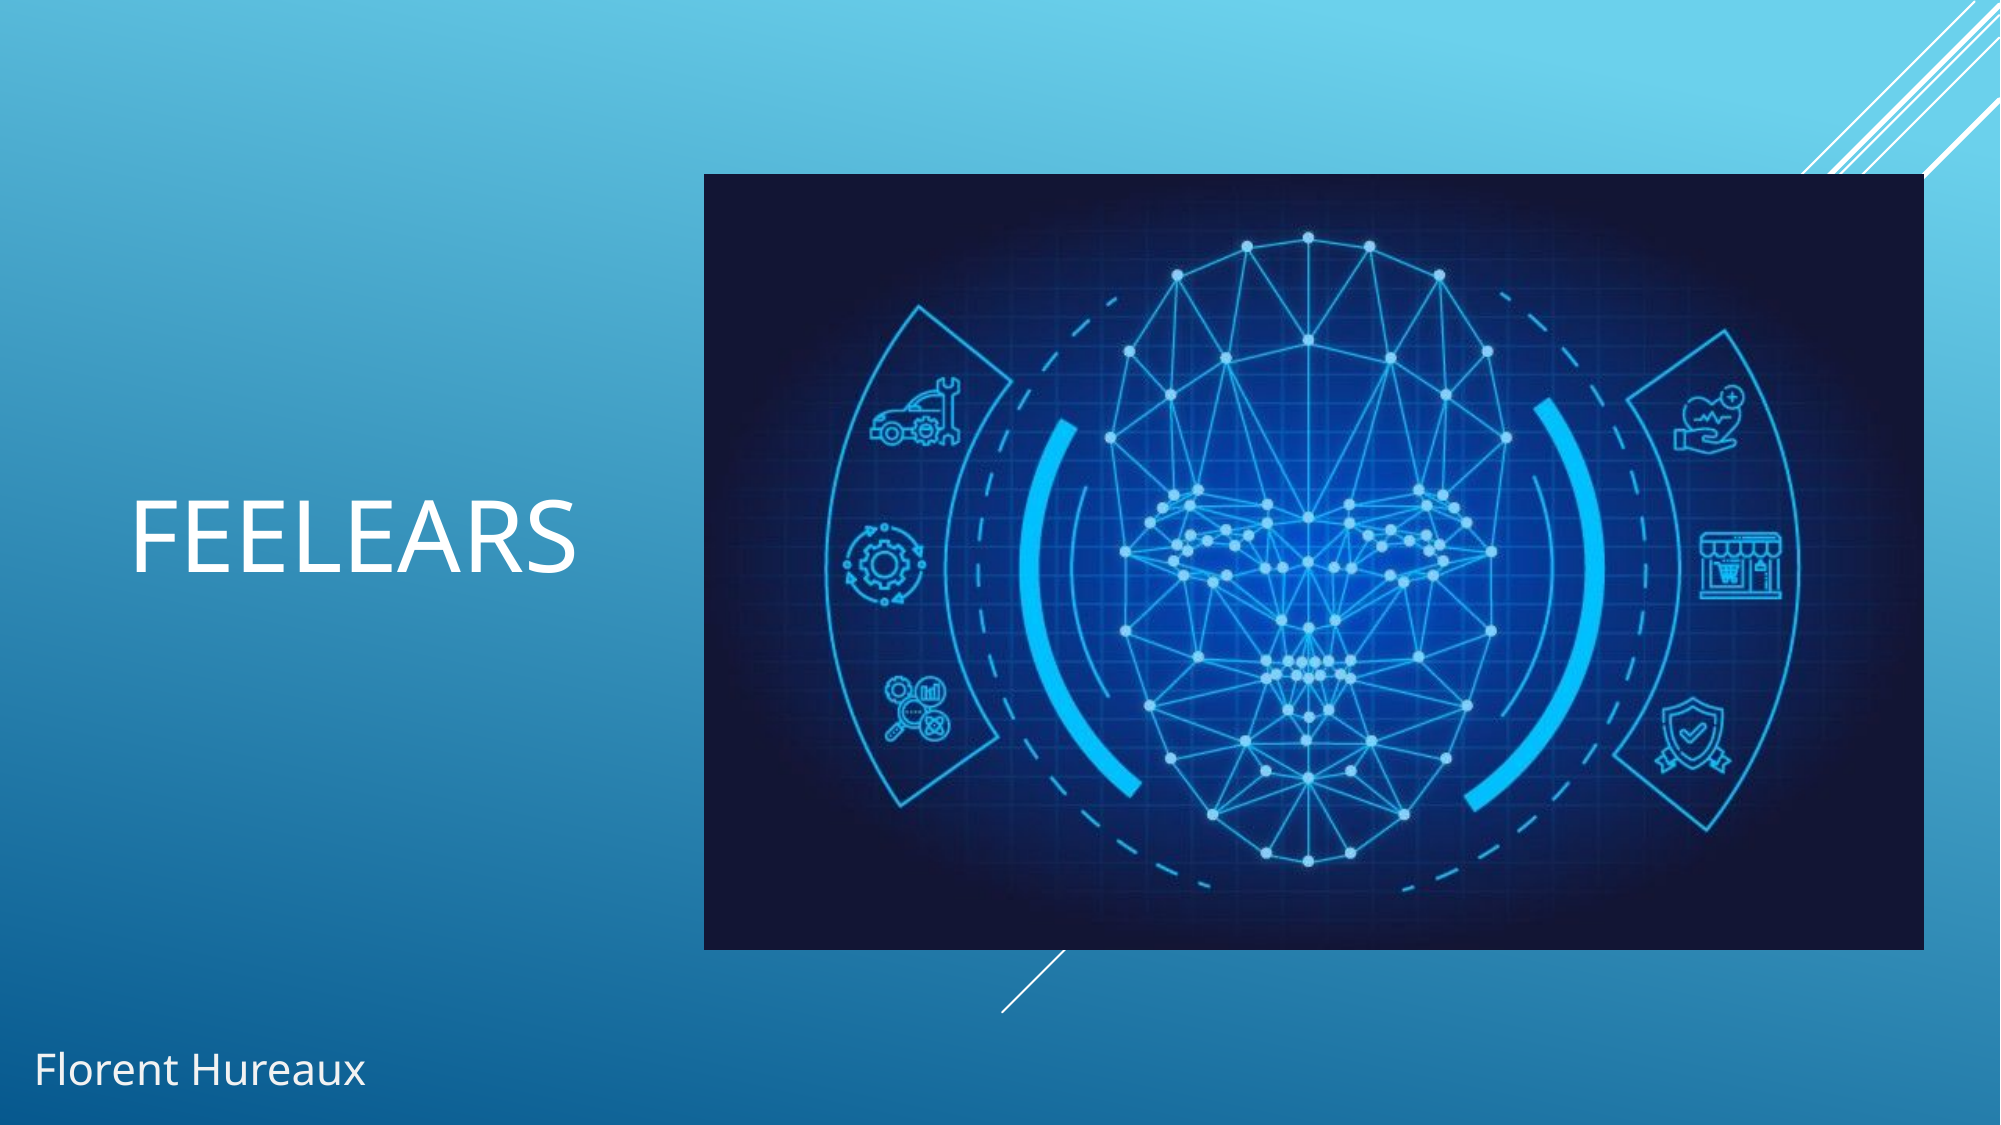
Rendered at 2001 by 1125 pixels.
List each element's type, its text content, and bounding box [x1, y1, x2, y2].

picture [704, 174, 1924, 951]
title Feelears [112, 112, 1425, 600]
subtitle Florent Hureaux [18, 1034, 1519, 1125]
